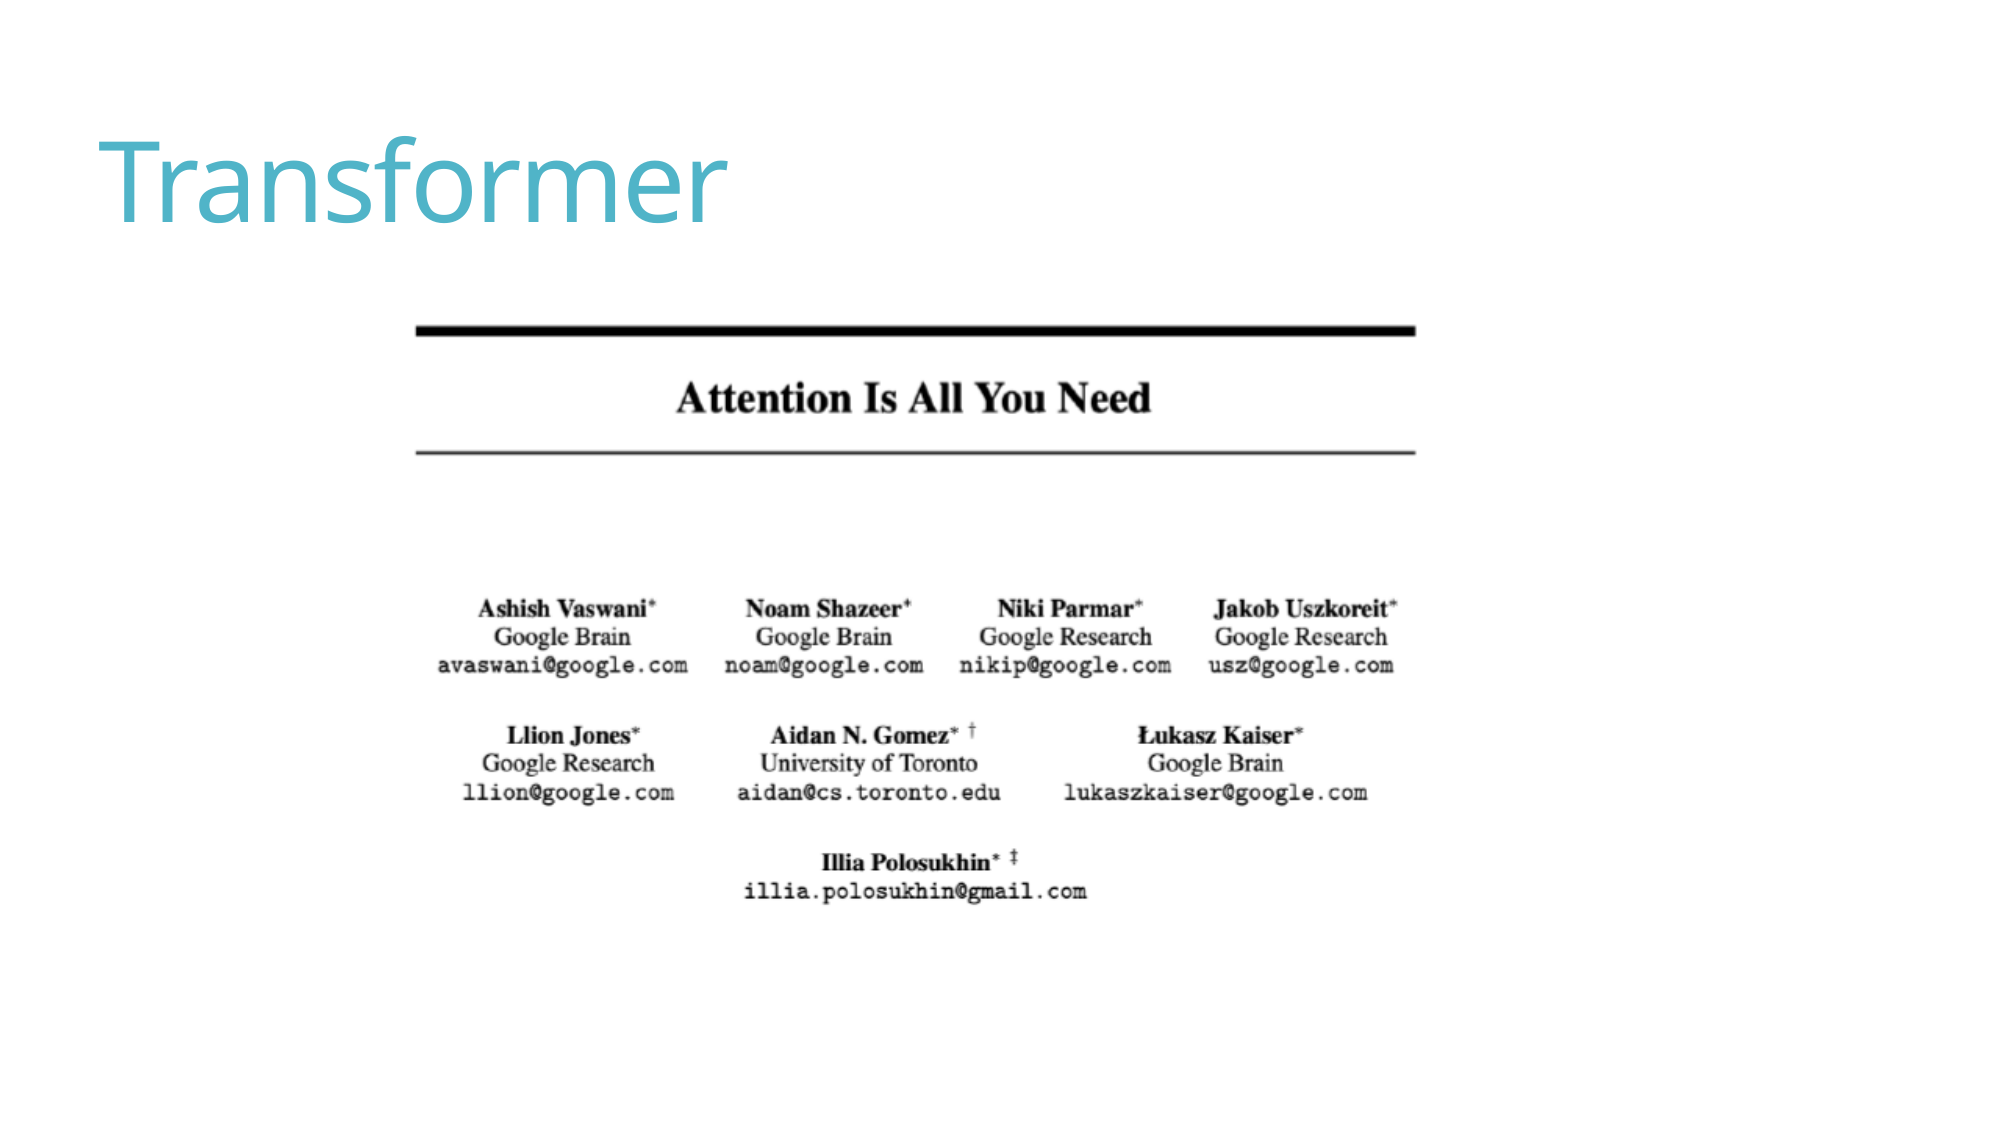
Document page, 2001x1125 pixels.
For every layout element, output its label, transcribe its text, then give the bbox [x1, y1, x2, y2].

title Transformer [83, 52, 1851, 325]
picture [317, 281, 1617, 928]
